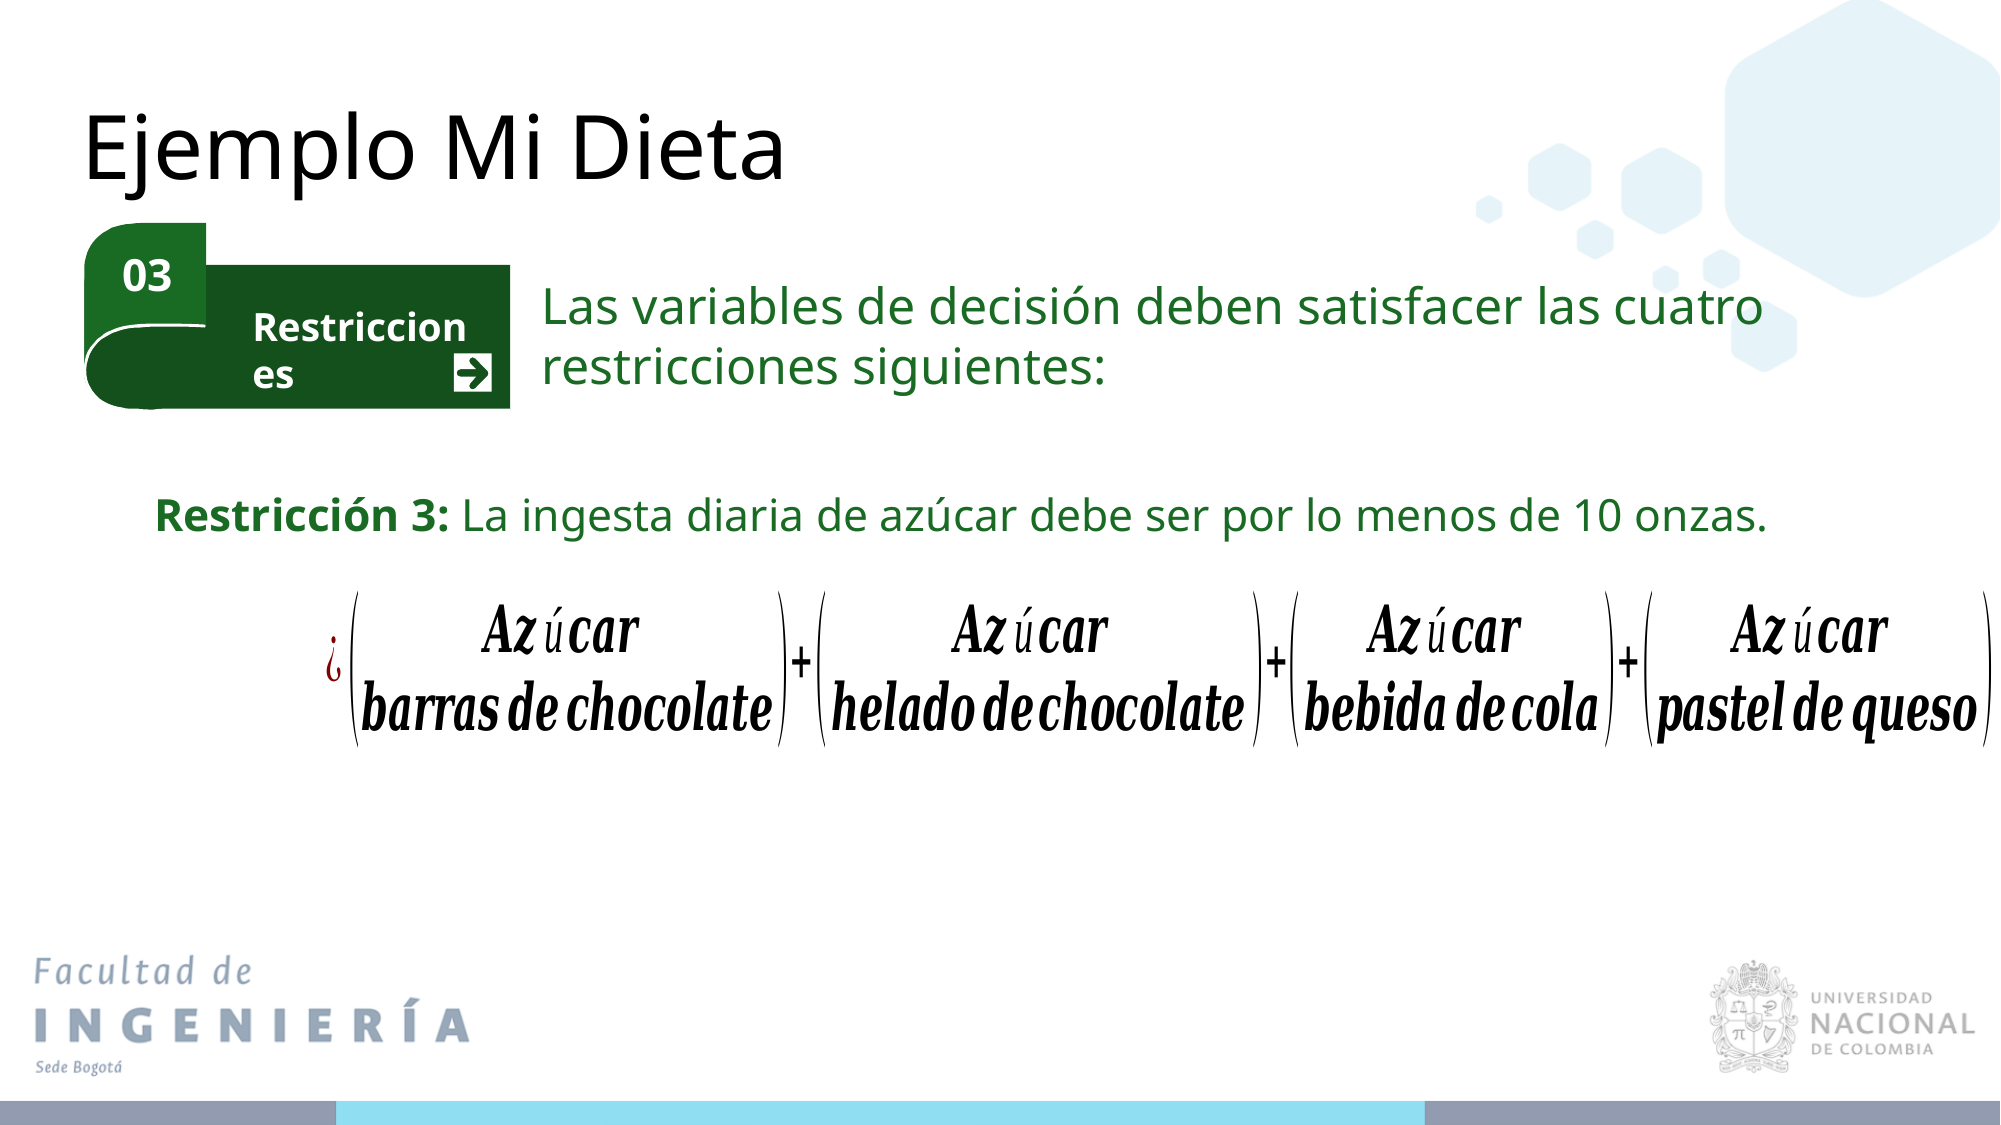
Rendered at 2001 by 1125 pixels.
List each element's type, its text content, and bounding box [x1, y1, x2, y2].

text_box Restricción 3: La ingesta diaria de azúcar debe ser por lo menos de 10 onzas. [139, 479, 1860, 548]
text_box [82, 222, 511, 413]
text_box Ejemplo Mi Dieta [66, 82, 1767, 205]
text_box Las variables de decisión deben satisfacer las cuatro restricciones siguientes: [526, 267, 1827, 403]
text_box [0, 0, 2000, 1125]
